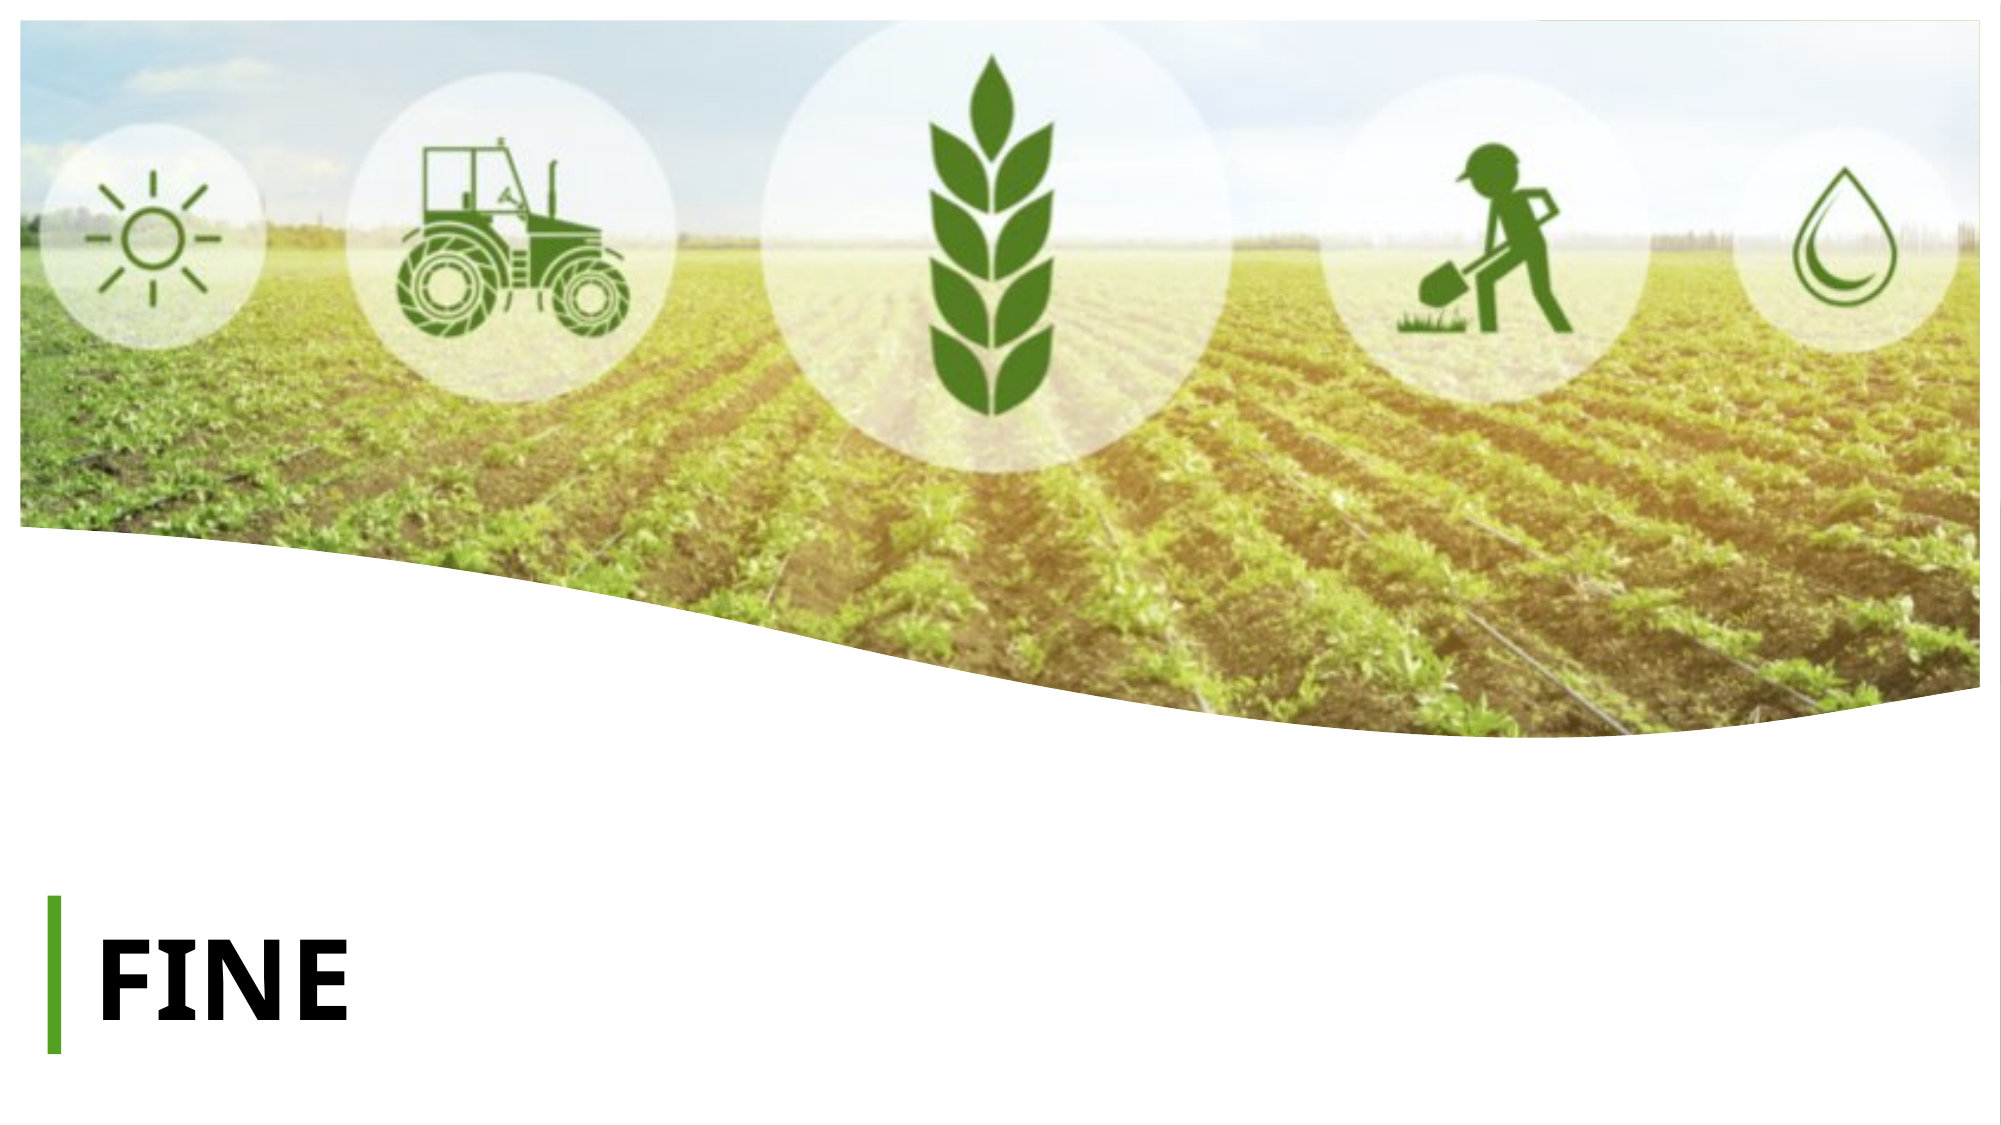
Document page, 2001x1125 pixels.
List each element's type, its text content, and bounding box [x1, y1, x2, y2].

text_box FINE [69, 900, 378, 1051]
picture [19, 19, 1981, 739]
